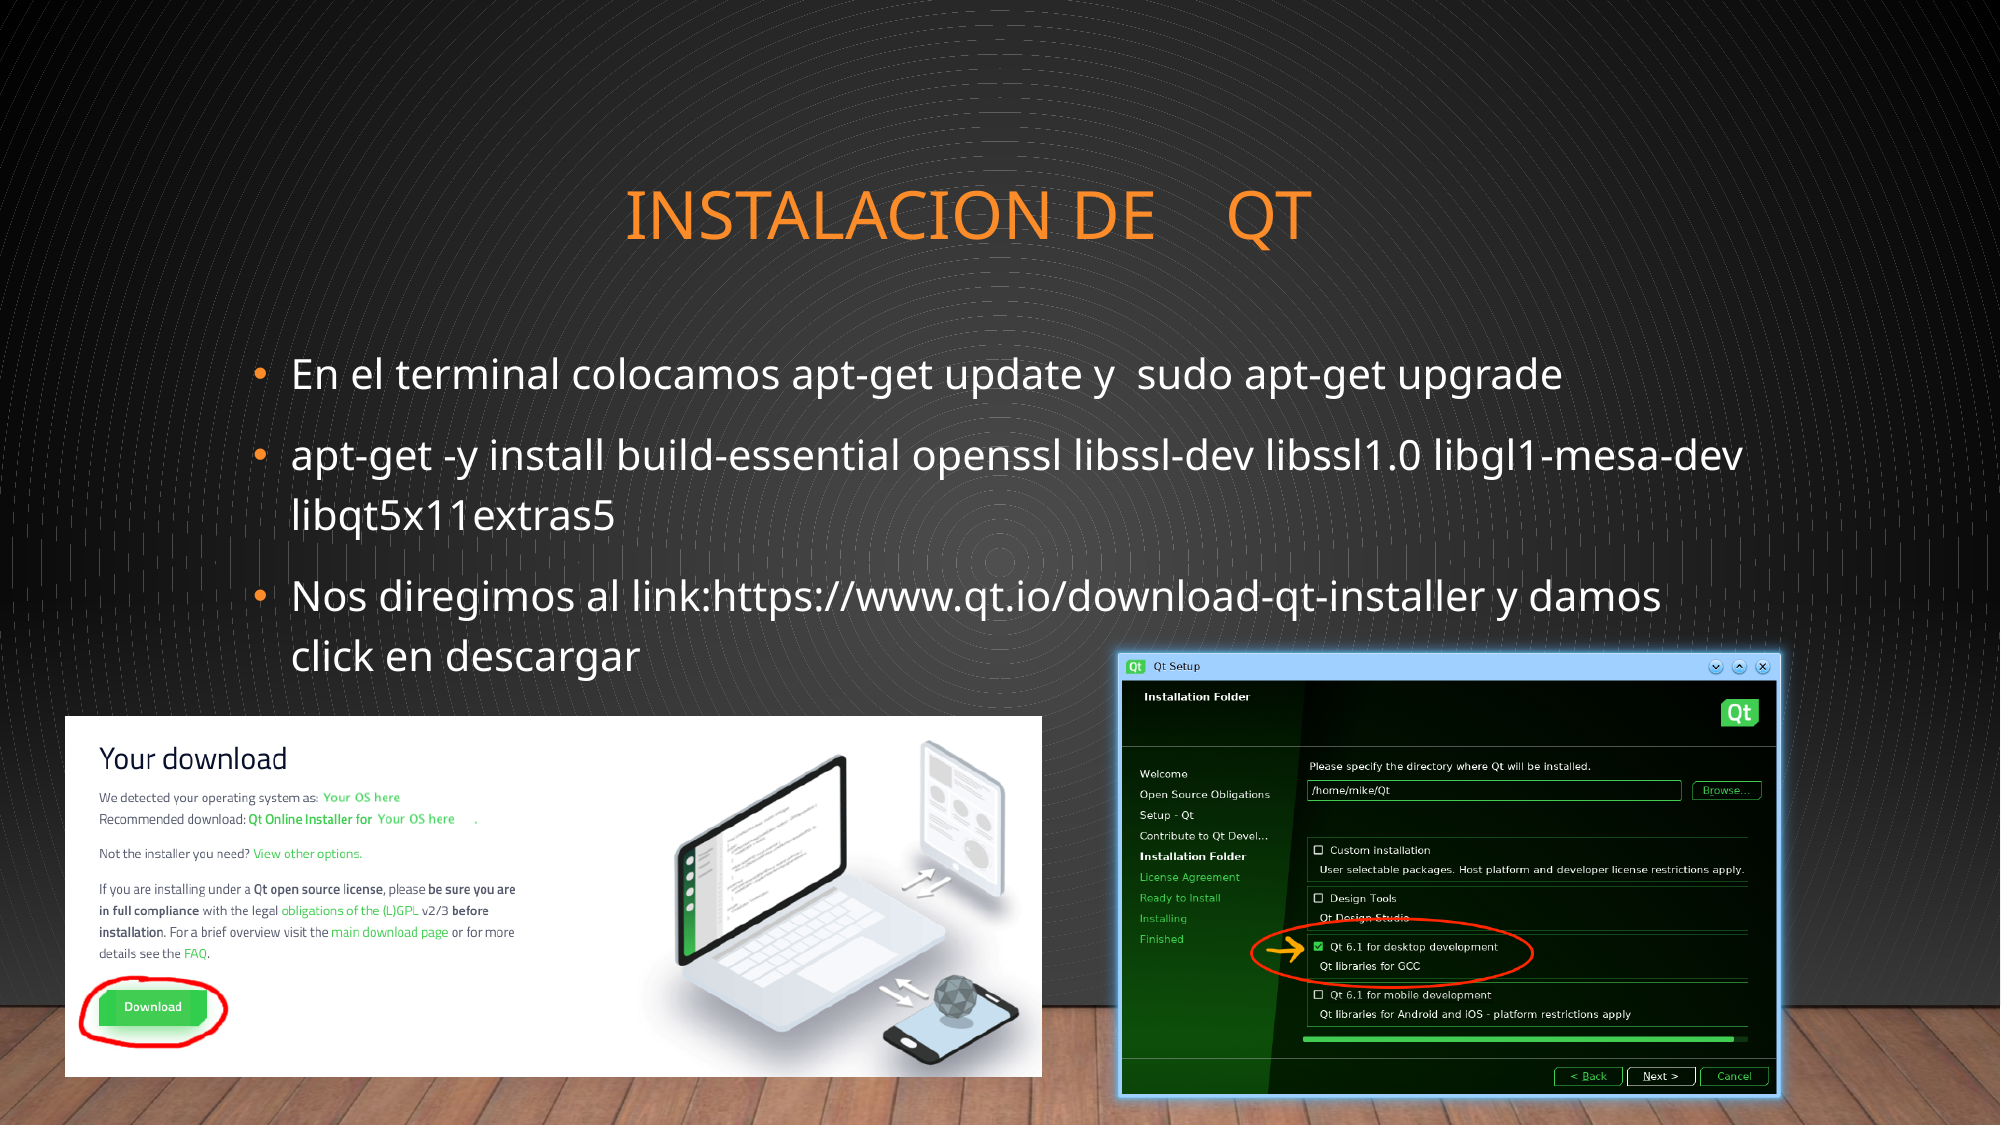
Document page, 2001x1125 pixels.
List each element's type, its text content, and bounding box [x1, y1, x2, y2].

list En el terminal colocamos apt-get update y sudo apt-get upgrade apt-get -y install build-essential openssl libssl-dev libssl1.0 libgl1-mesa-dev libqt5x11extras5 Nos diregimos al link:https://www.qt.io/download-qt-installer y damos click en descargar [238, 330, 1763, 897]
picture [0, 625, 2000, 1125]
title Instalacion de qt [238, 131, 1763, 305]
